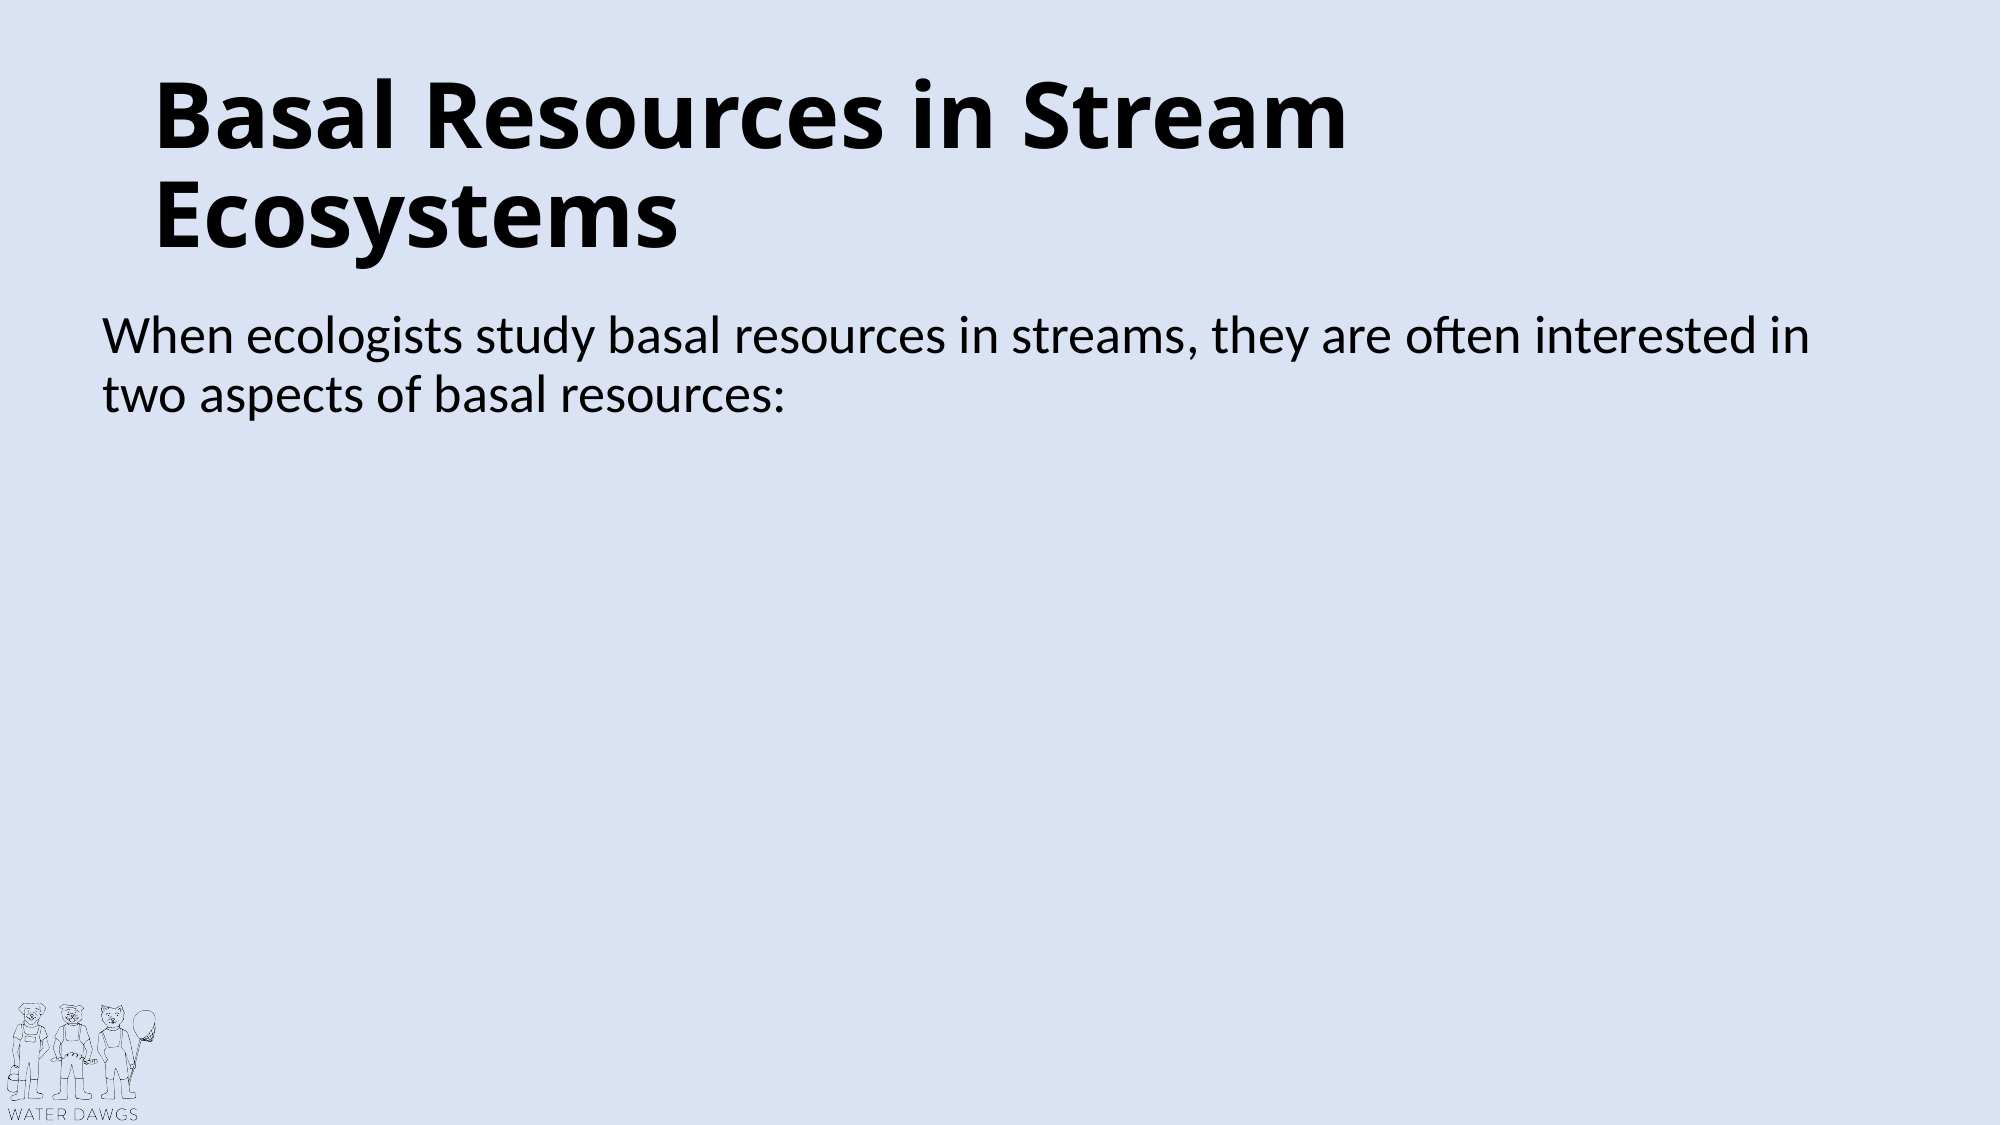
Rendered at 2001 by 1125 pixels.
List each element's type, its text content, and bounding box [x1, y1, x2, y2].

list When ecologists study basal resources in streams, they are often interested in two aspects of basal resources: [87, 299, 1893, 1014]
title Basal Resources in Stream Ecosystems [137, 59, 1863, 278]
picture [0, 967, 172, 1125]
